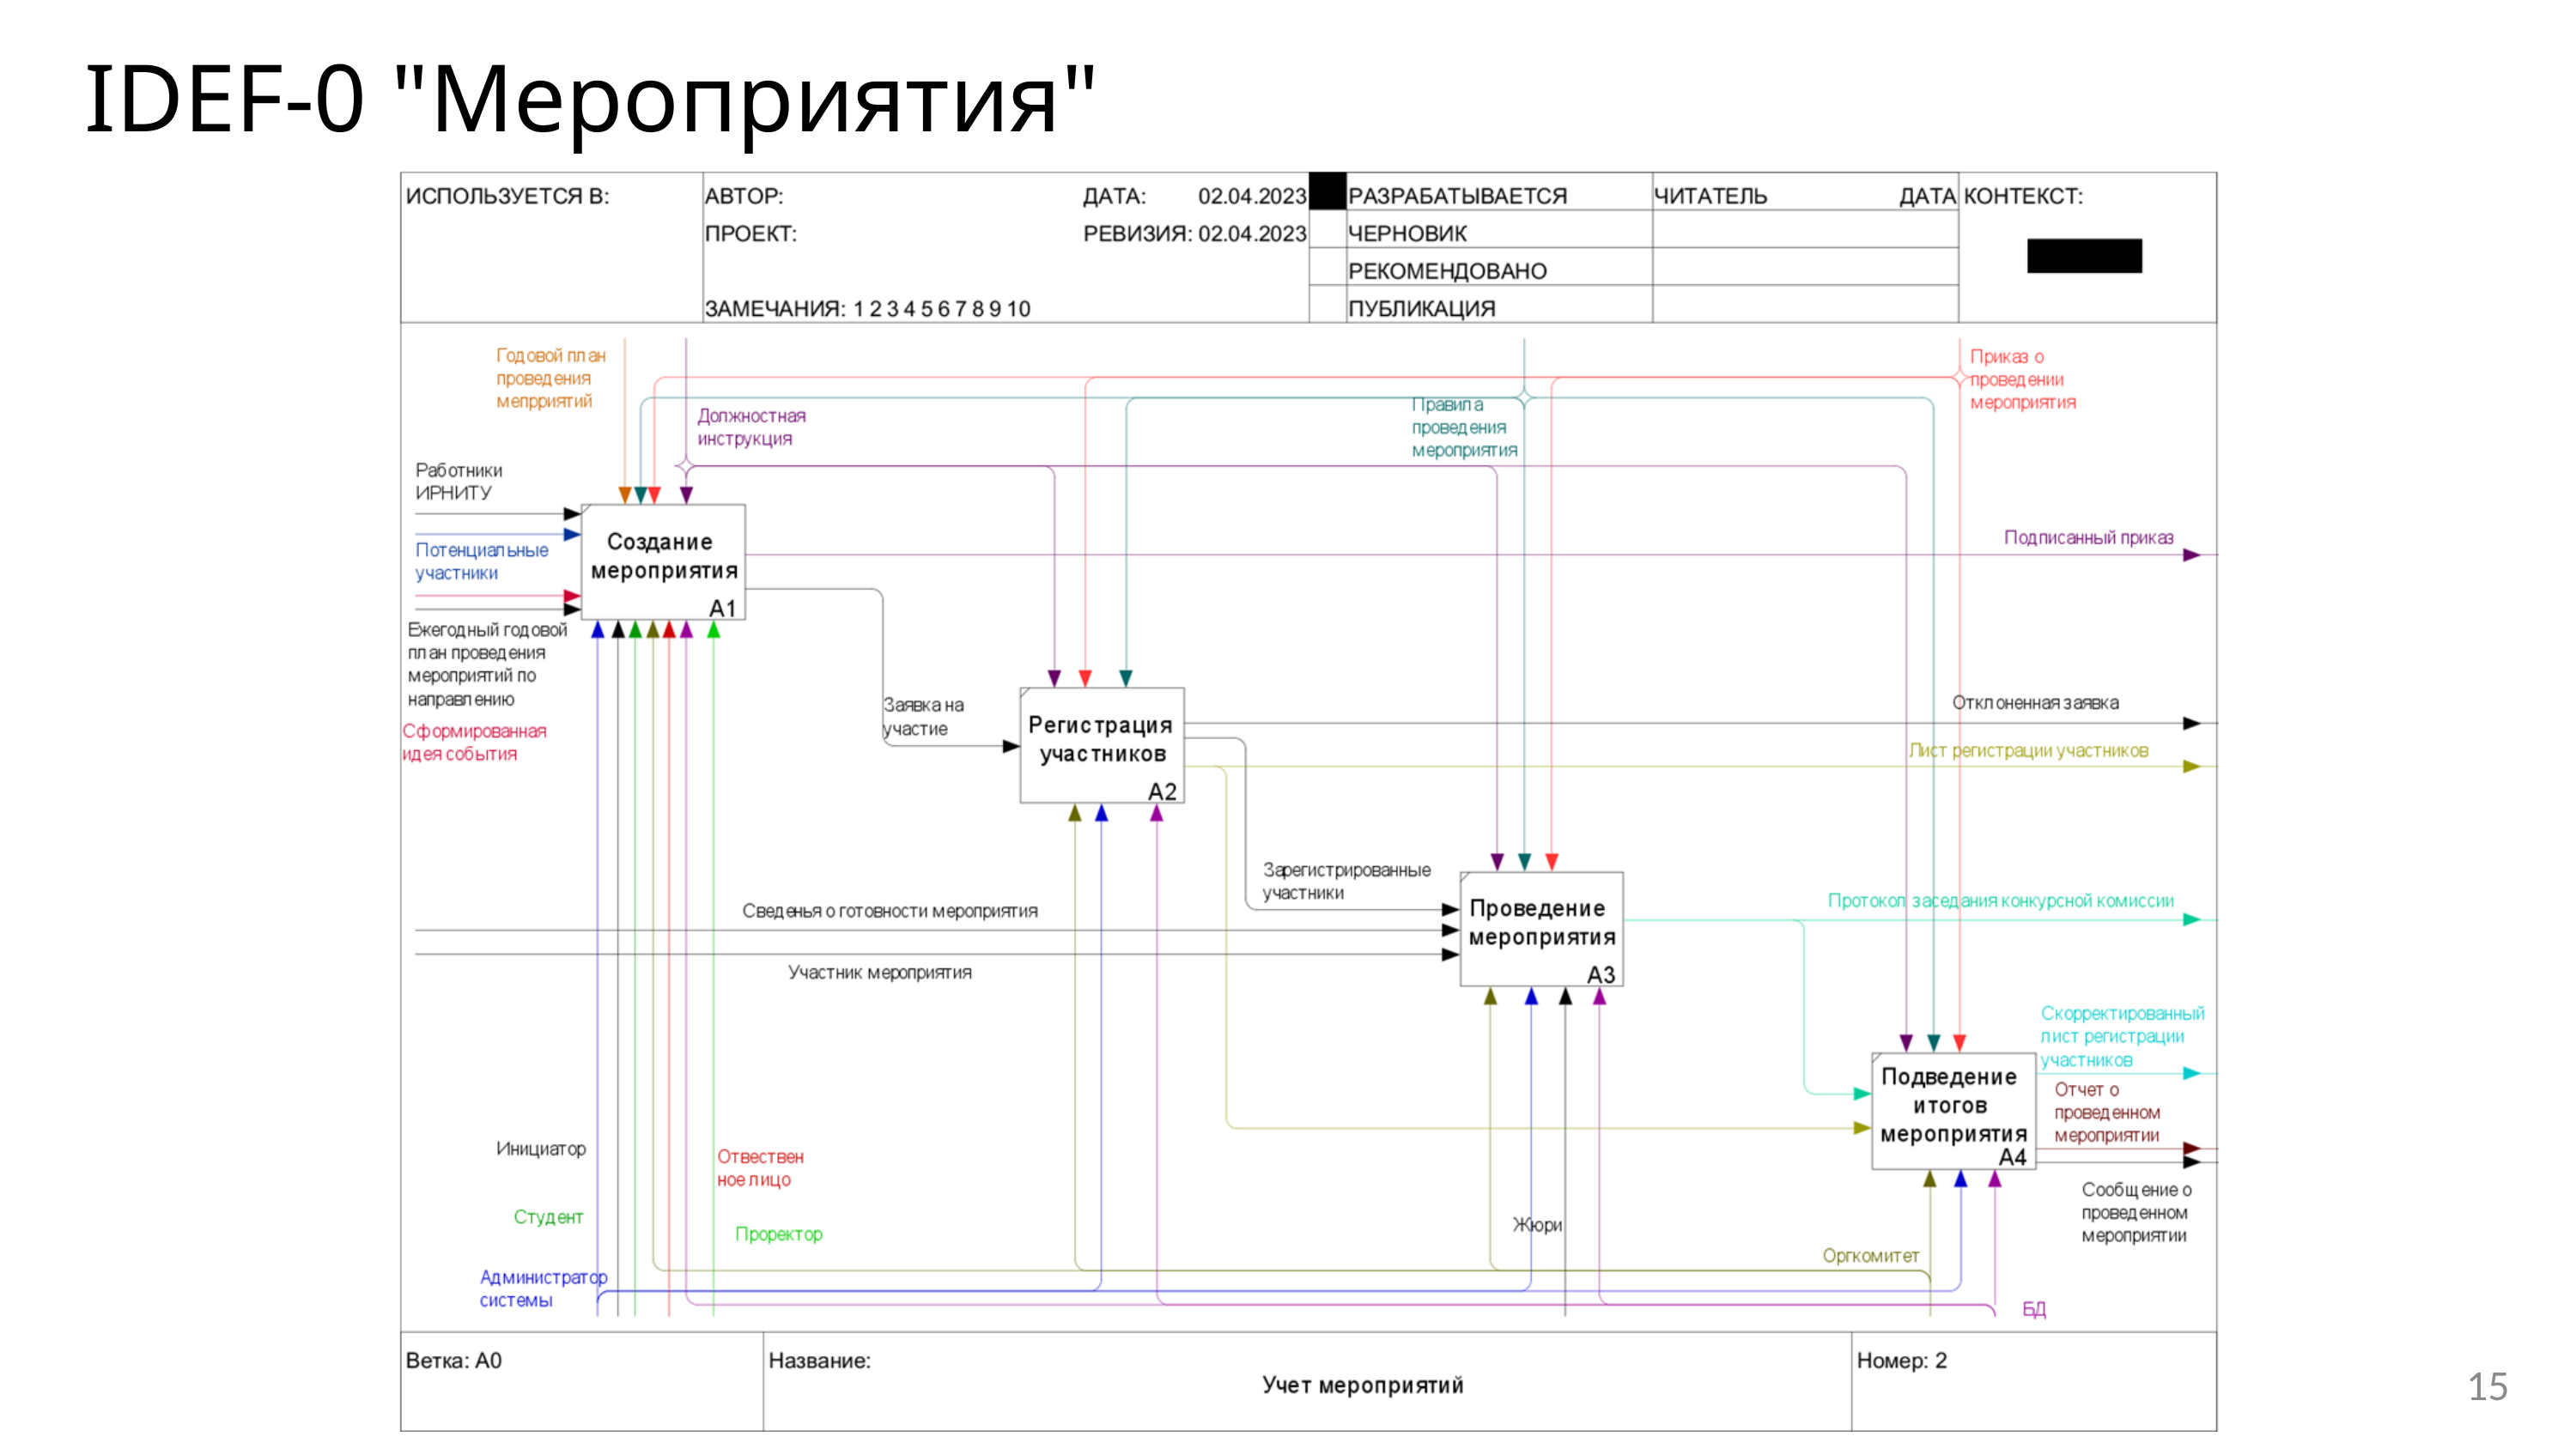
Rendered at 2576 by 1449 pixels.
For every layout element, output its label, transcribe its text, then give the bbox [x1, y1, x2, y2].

picture [398, 171, 2219, 1432]
slide_number 15 [2223, 1357, 2523, 1410]
text_box IDEF-0 "Мероприятия" [84, 20, 1335, 150]
